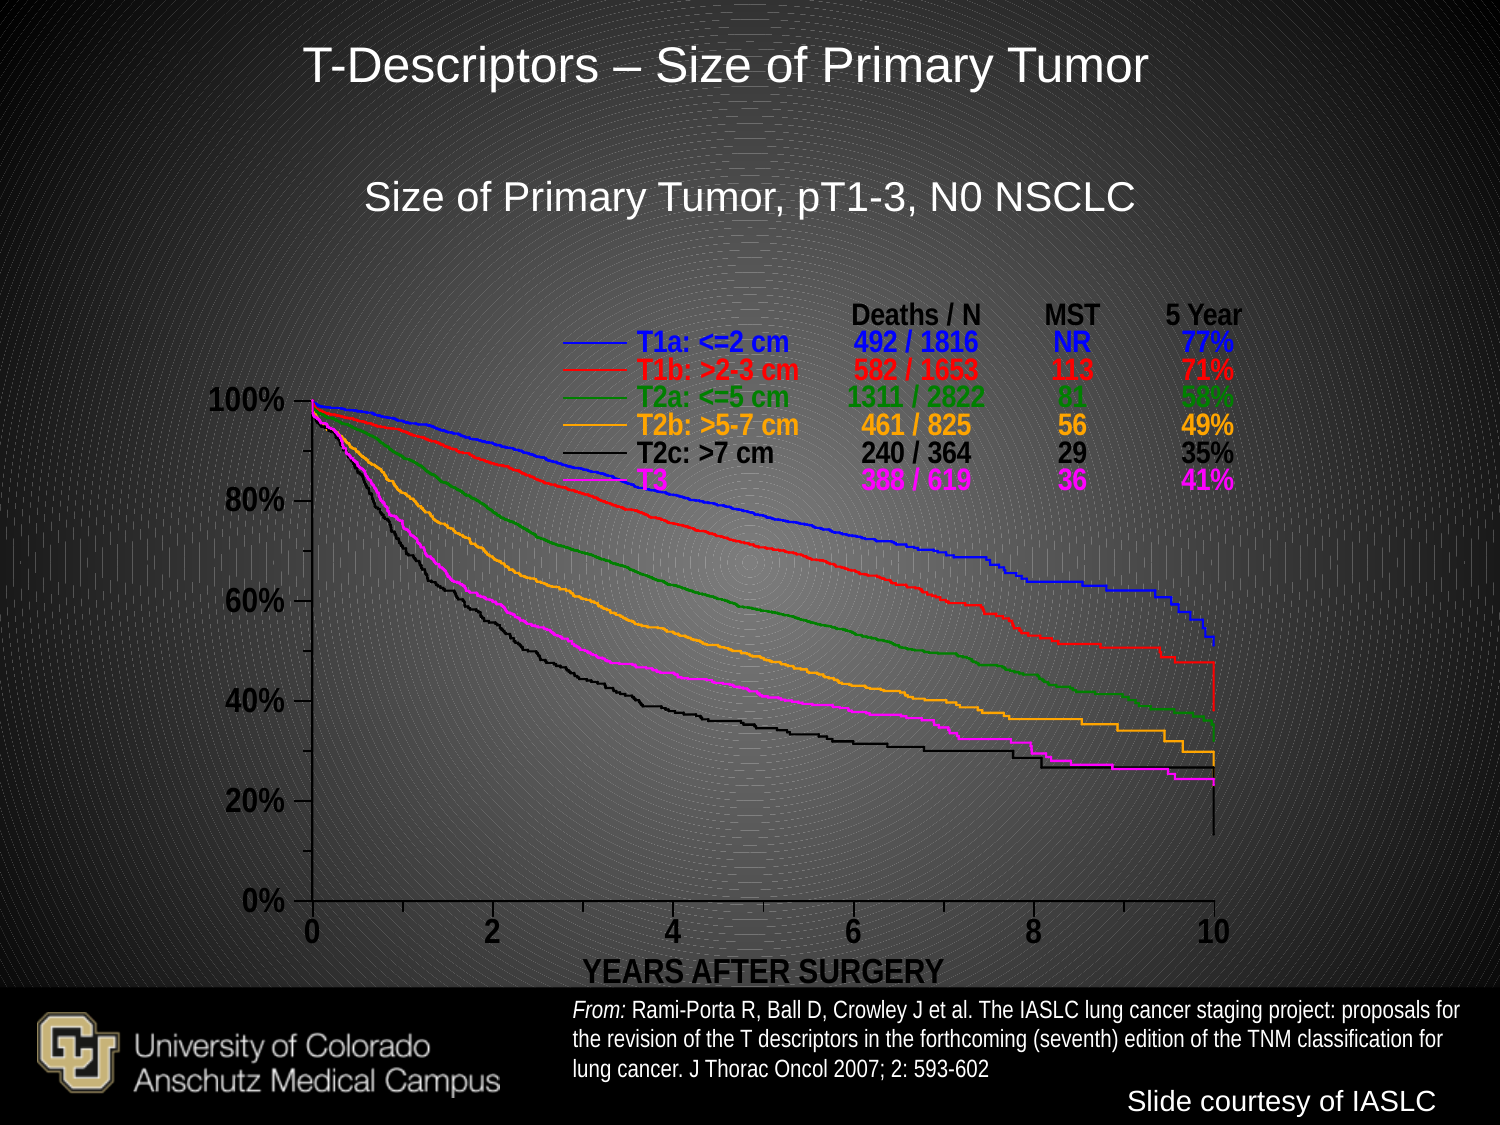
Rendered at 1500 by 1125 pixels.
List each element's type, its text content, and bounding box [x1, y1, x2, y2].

text_box From: Rami-Porta R, Ball D, Crowley J et al. The IASLC lung cancer staging project: proposals for the revision of the T descriptors in the forthcoming (seventh) edition of the TNM classification for lung cancer. J Thorac Oncol 2007; 2: 593-602 [557, 985, 1486, 1091]
text_box T-Descriptors – Size of Primary Tumor [287, 24, 1213, 100]
picture [149, 224, 1350, 1002]
text_box Slide courtesy of IASLC [1112, 1074, 1488, 1125]
picture [37, 1012, 500, 1098]
text_box Size of Primary Tumor, pT1-3, N0 NSCLC [349, 162, 1152, 223]
